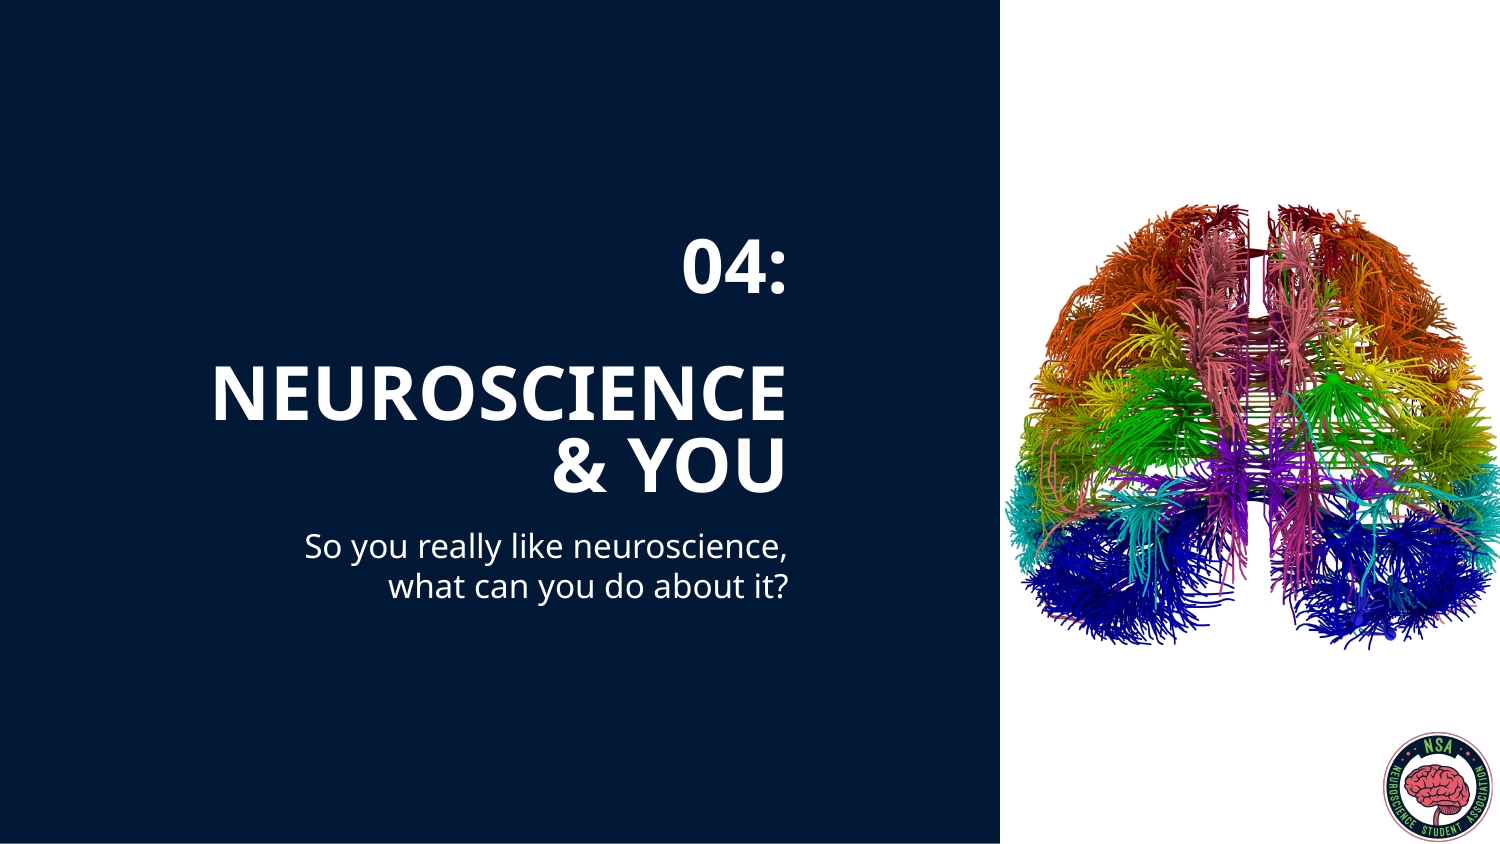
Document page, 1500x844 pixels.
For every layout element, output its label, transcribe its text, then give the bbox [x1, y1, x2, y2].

title NEUROSCIENCE & YOU [127, 278, 805, 522]
subtitle So you really like neuroscience, what can you do about it? [271, 509, 805, 713]
title 04: [516, 224, 805, 324]
picture [994, 126, 1500, 718]
picture [1383, 732, 1493, 842]
